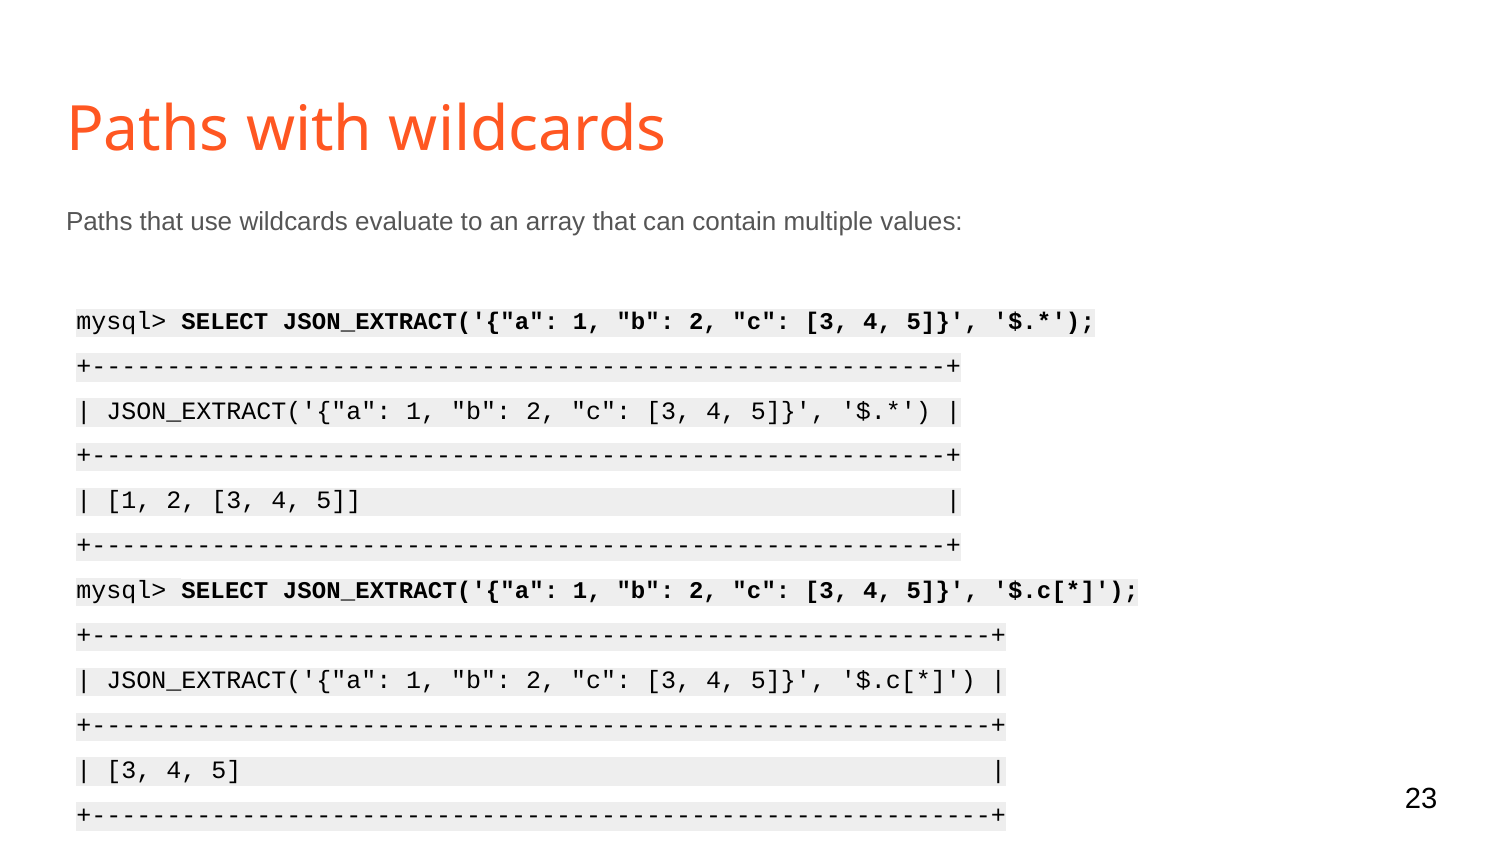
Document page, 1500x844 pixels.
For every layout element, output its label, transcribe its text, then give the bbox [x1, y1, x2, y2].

slide_number ‹#› [1389, 764, 1480, 830]
title Paths with wildcards [51, 72, 1449, 167]
list Paths that use wildcards evaluate to an array that can contain multiple values: mysql> SELECT JSON_EXTRACT('{"a": 1, "b": 2, "c": [3, 4, 5]}', '$.*'); +---------------------------------------------------------+ | JSON_EXTRACT('{"a": 1, "b": 2, "c": [3, 4, 5]}', '$.*') | +---------------------------------------------------------+ | [1, 2, [3, 4, 5]] | +---------------------------------------------------------+ mysql> SELECT JSON_EXTRACT('{"a": 1, "b": 2, "c": [3, 4, 5]}', '$.c[*]'); +------------------------------------------------------------+ | JSON_EXTRACT('{"a": 1, "b": 2, "c": [3, 4, 5]}', '$.c[*]') | +------------------------------------------------------------+ | [3, 4, 5] | +------------------------------------------------------------+ [51, 189, 1449, 750]
